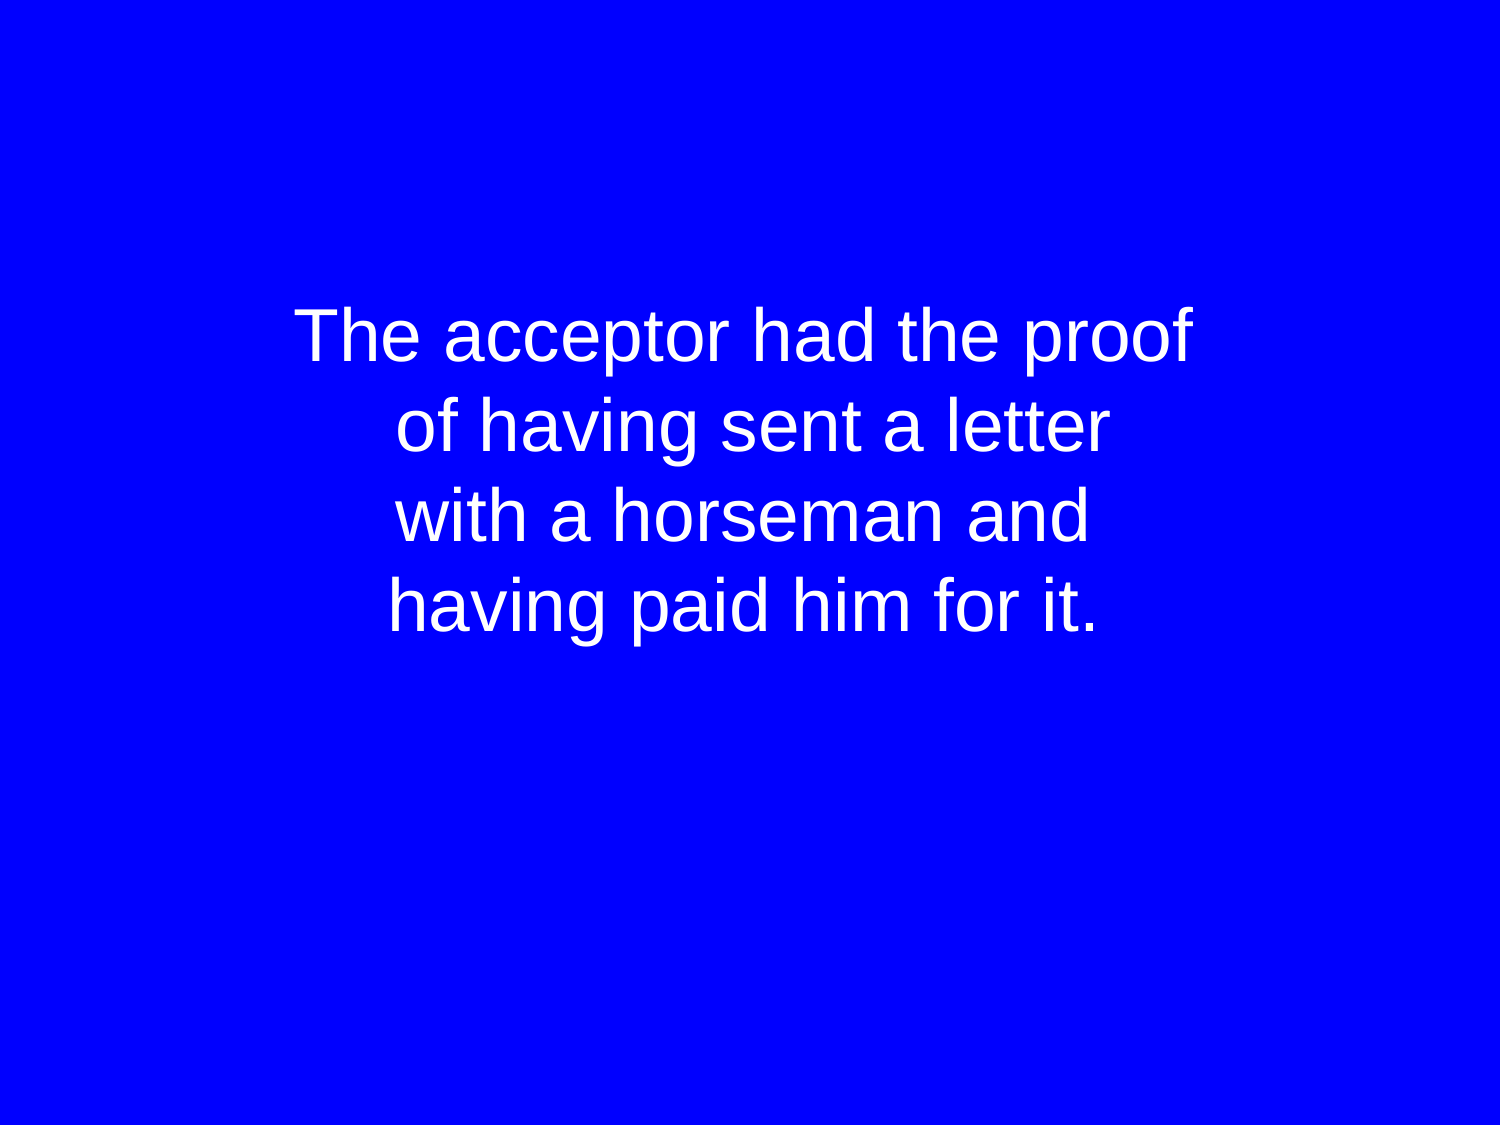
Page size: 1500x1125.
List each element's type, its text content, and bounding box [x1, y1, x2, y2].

subtitle The acceptor had the proof of having sent a letter with a horseman and having paid him for it. [37, 37, 1451, 1088]
